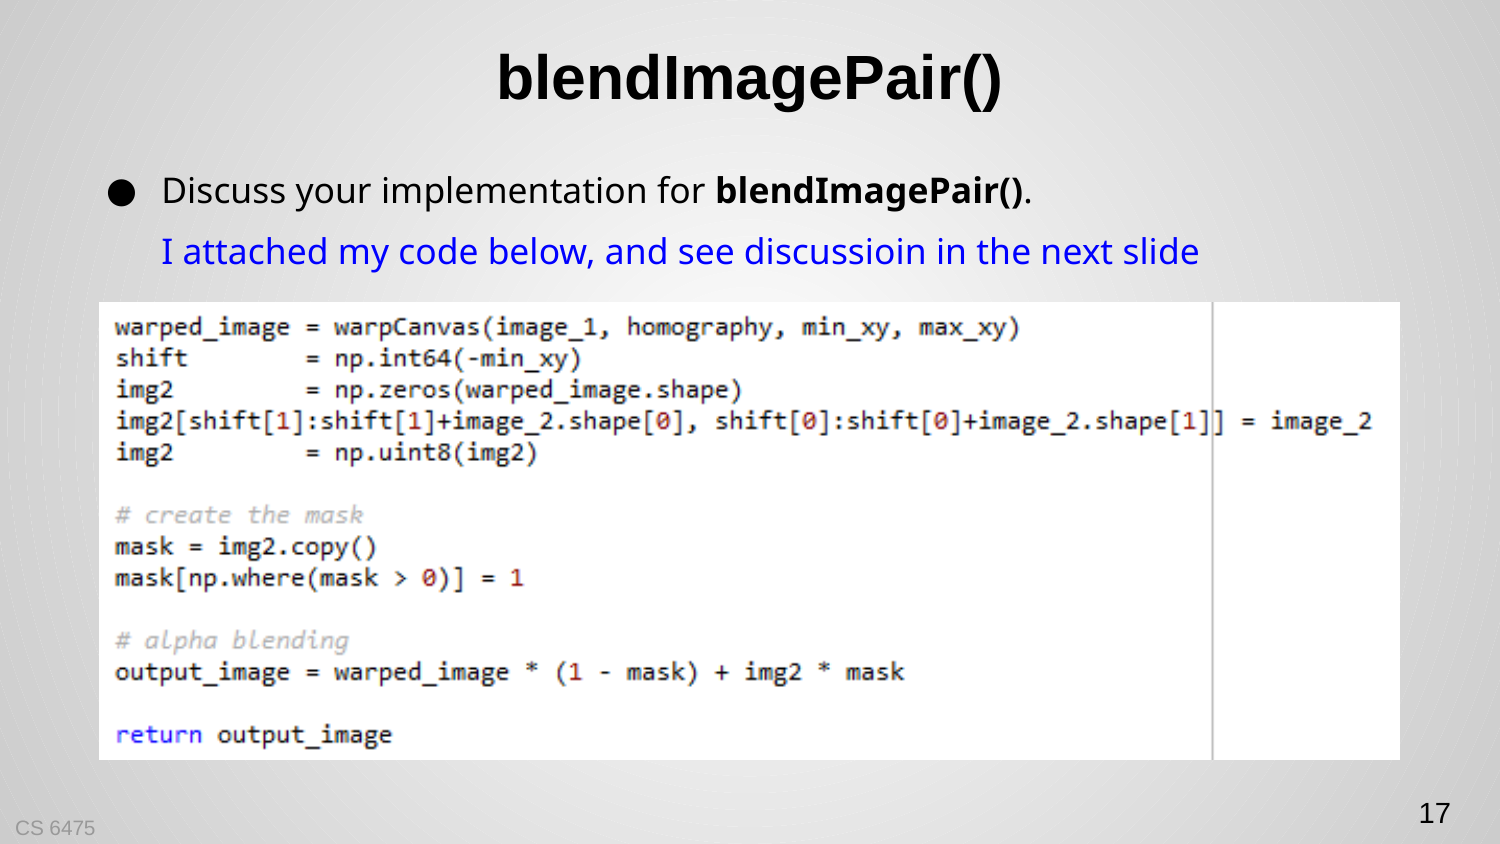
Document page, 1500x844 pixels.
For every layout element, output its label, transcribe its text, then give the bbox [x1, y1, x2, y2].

slide_number 17 [1403, 779, 1494, 844]
text_box CS 6475 [0, 811, 113, 844]
title blendImagePair() [75, 22, 1425, 124]
list Discuss your implementation for blendImagePair(). I attached my code below, and see discussioin in the next slide [71, 146, 1466, 285]
picture [99, 302, 1401, 760]
